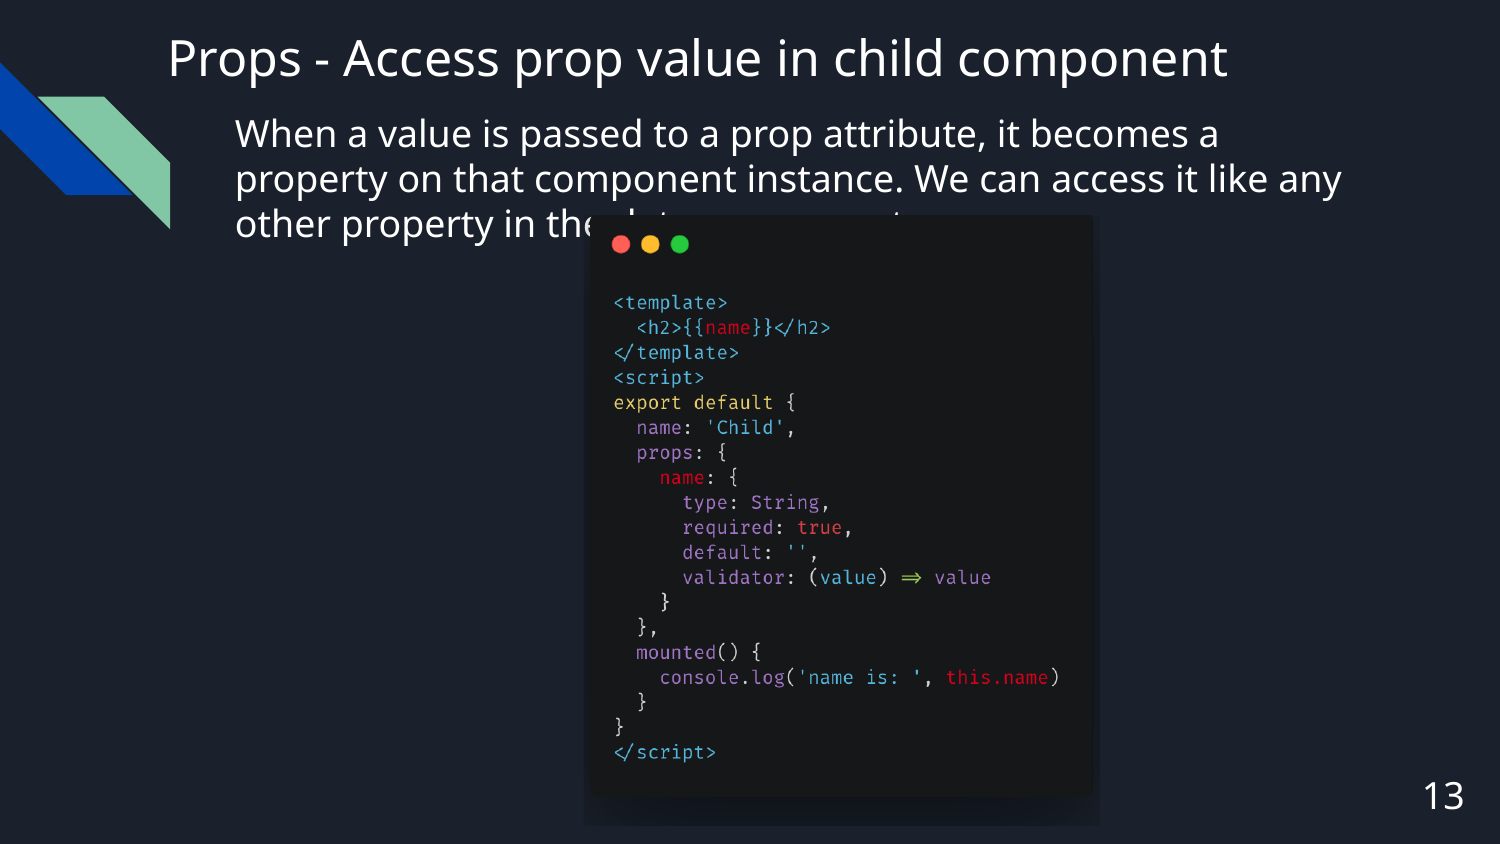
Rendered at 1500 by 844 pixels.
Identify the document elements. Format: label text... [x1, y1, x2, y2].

picture [583, 215, 1101, 827]
text_box When a value is passed to a prop attribute, it becomes a property on that component instance. We can access it like any other property in the data component [220, 95, 1360, 311]
title Props - Access prop value in child component [152, 10, 1428, 161]
slide_number ‹#› [1389, 764, 1480, 830]
